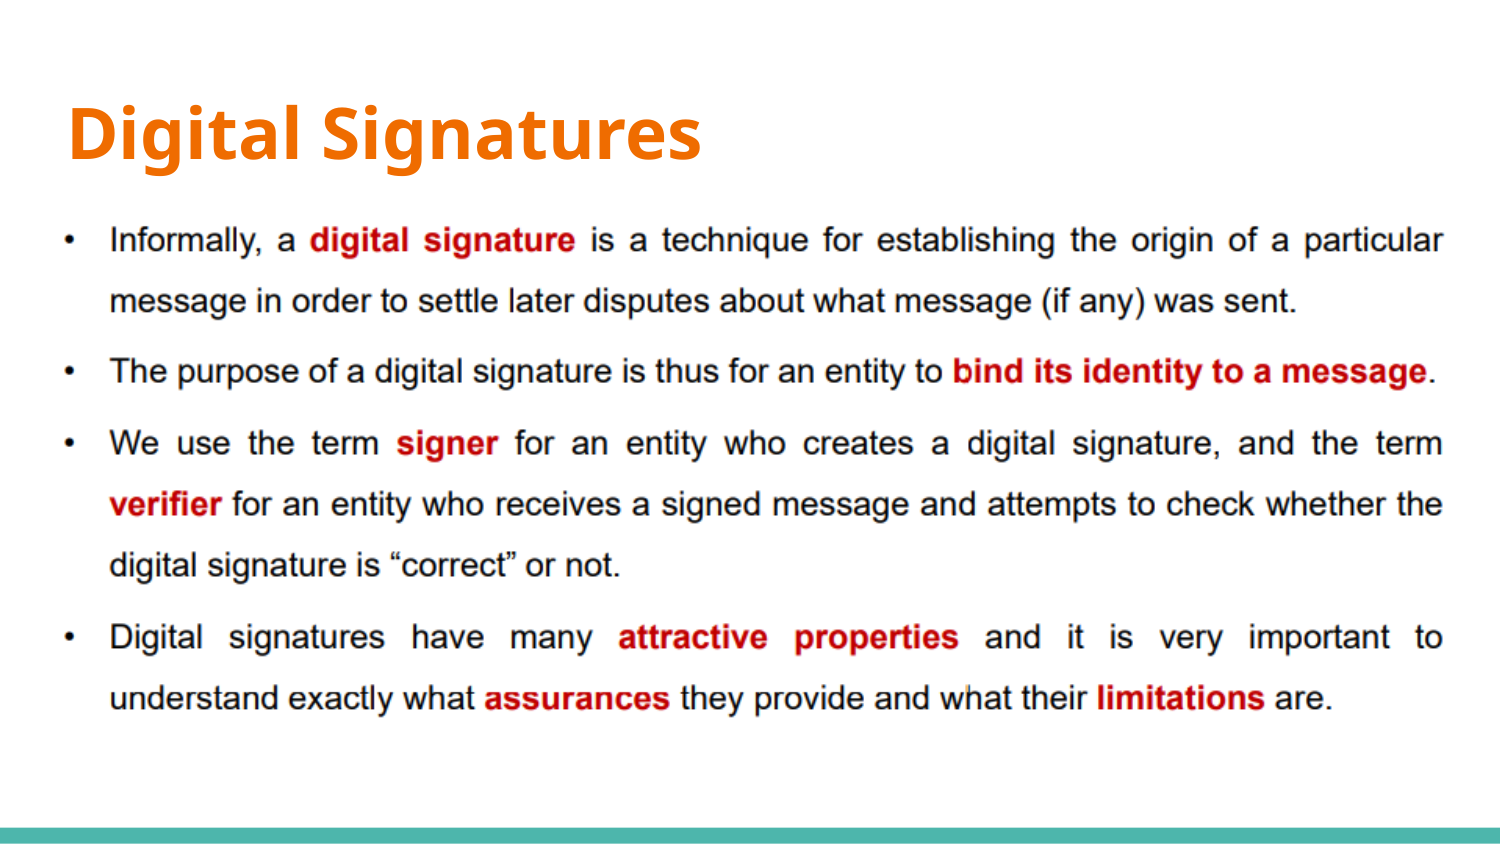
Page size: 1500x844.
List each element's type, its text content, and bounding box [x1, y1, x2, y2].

title Digital Signatures [51, 72, 1449, 189]
picture [24, 213, 1474, 719]
